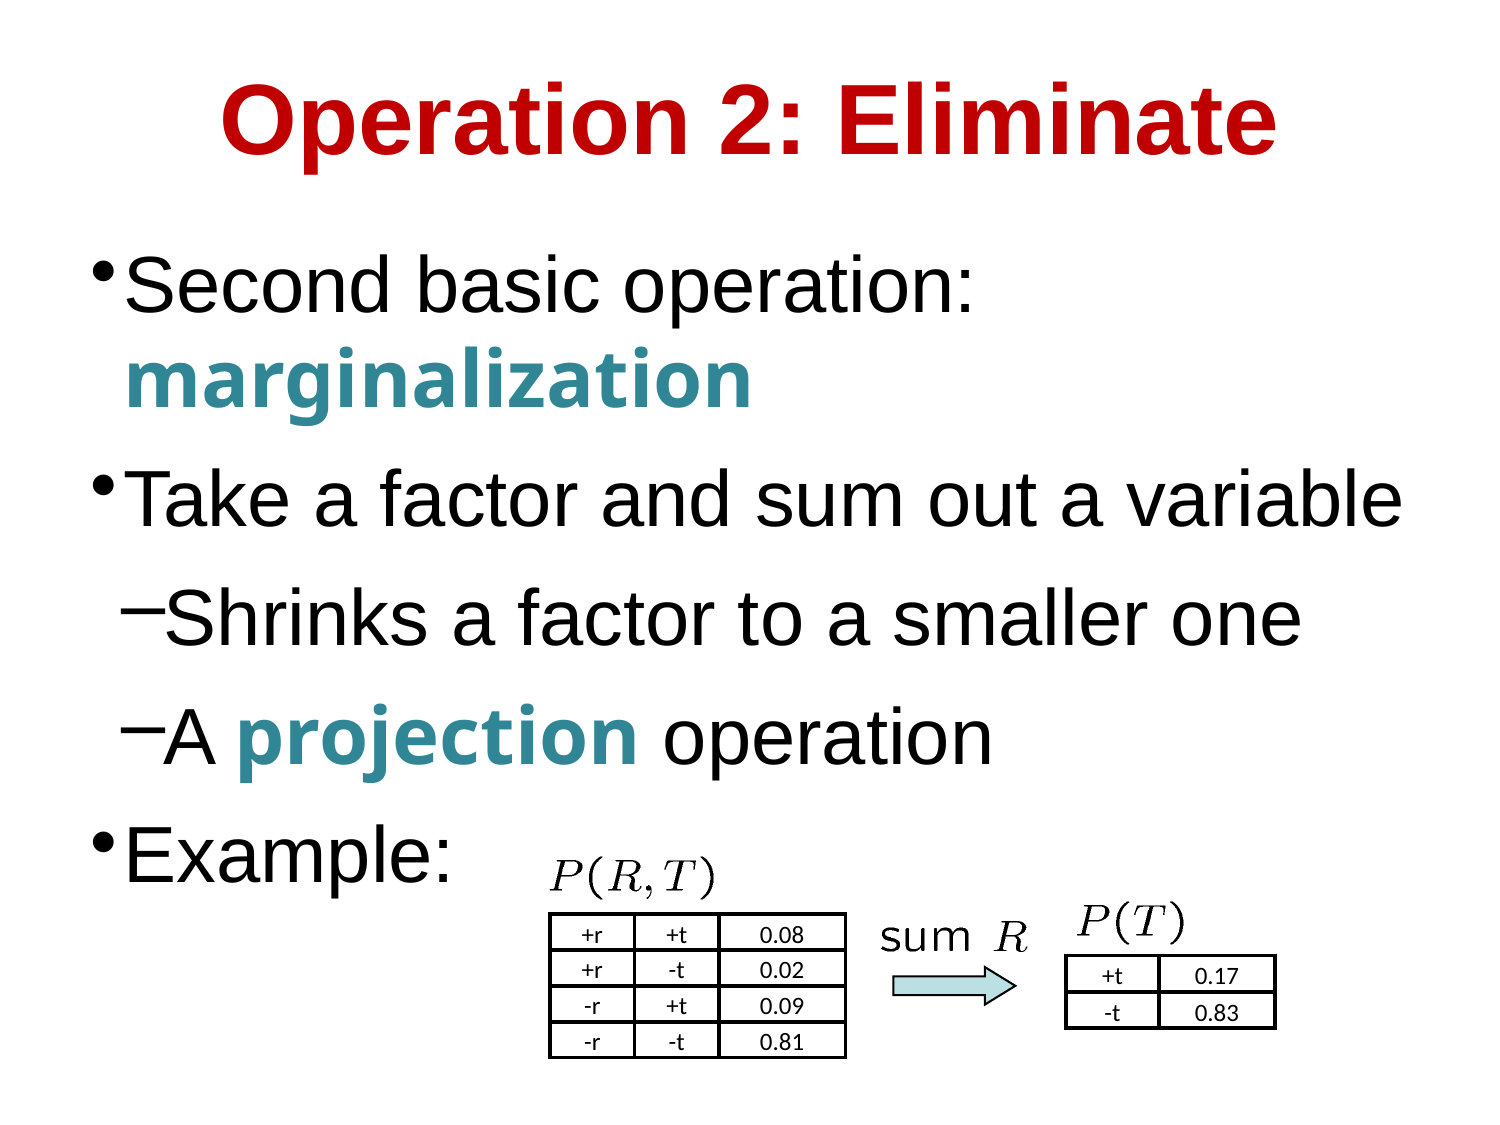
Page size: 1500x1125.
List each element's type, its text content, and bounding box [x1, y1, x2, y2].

table_cell -t [1068, 994, 1157, 1026]
table_cell +t [636, 988, 717, 1020]
table_header +t [636, 916, 717, 948]
table_cell 0.81 [721, 1024, 844, 1056]
table_header 0.17 [1161, 957, 1273, 990]
table_cell -r [552, 1024, 633, 1056]
table_cell -t [636, 952, 717, 984]
table_cell 0.02 [721, 952, 844, 984]
list Second basic operation: marginalization Take a factor and sum out a variable Shrinks a factor to a smaller one A projection operation Example: [74, 224, 1426, 1006]
table_cell -r [552, 988, 633, 1020]
picture [547, 855, 714, 901]
picture [1074, 899, 1185, 946]
table_header +t [1068, 957, 1157, 990]
title Operation 2: Eliminate [0, 17, 1500, 211]
text_box [893, 967, 1016, 1005]
table_cell 0.09 [721, 988, 844, 1020]
picture [881, 920, 1028, 955]
table_header 0.08 [721, 916, 844, 948]
table_header +r [552, 916, 633, 948]
table_cell +r [552, 952, 633, 984]
table_cell -t [636, 1024, 717, 1056]
table_cell 0.83 [1161, 994, 1273, 1026]
